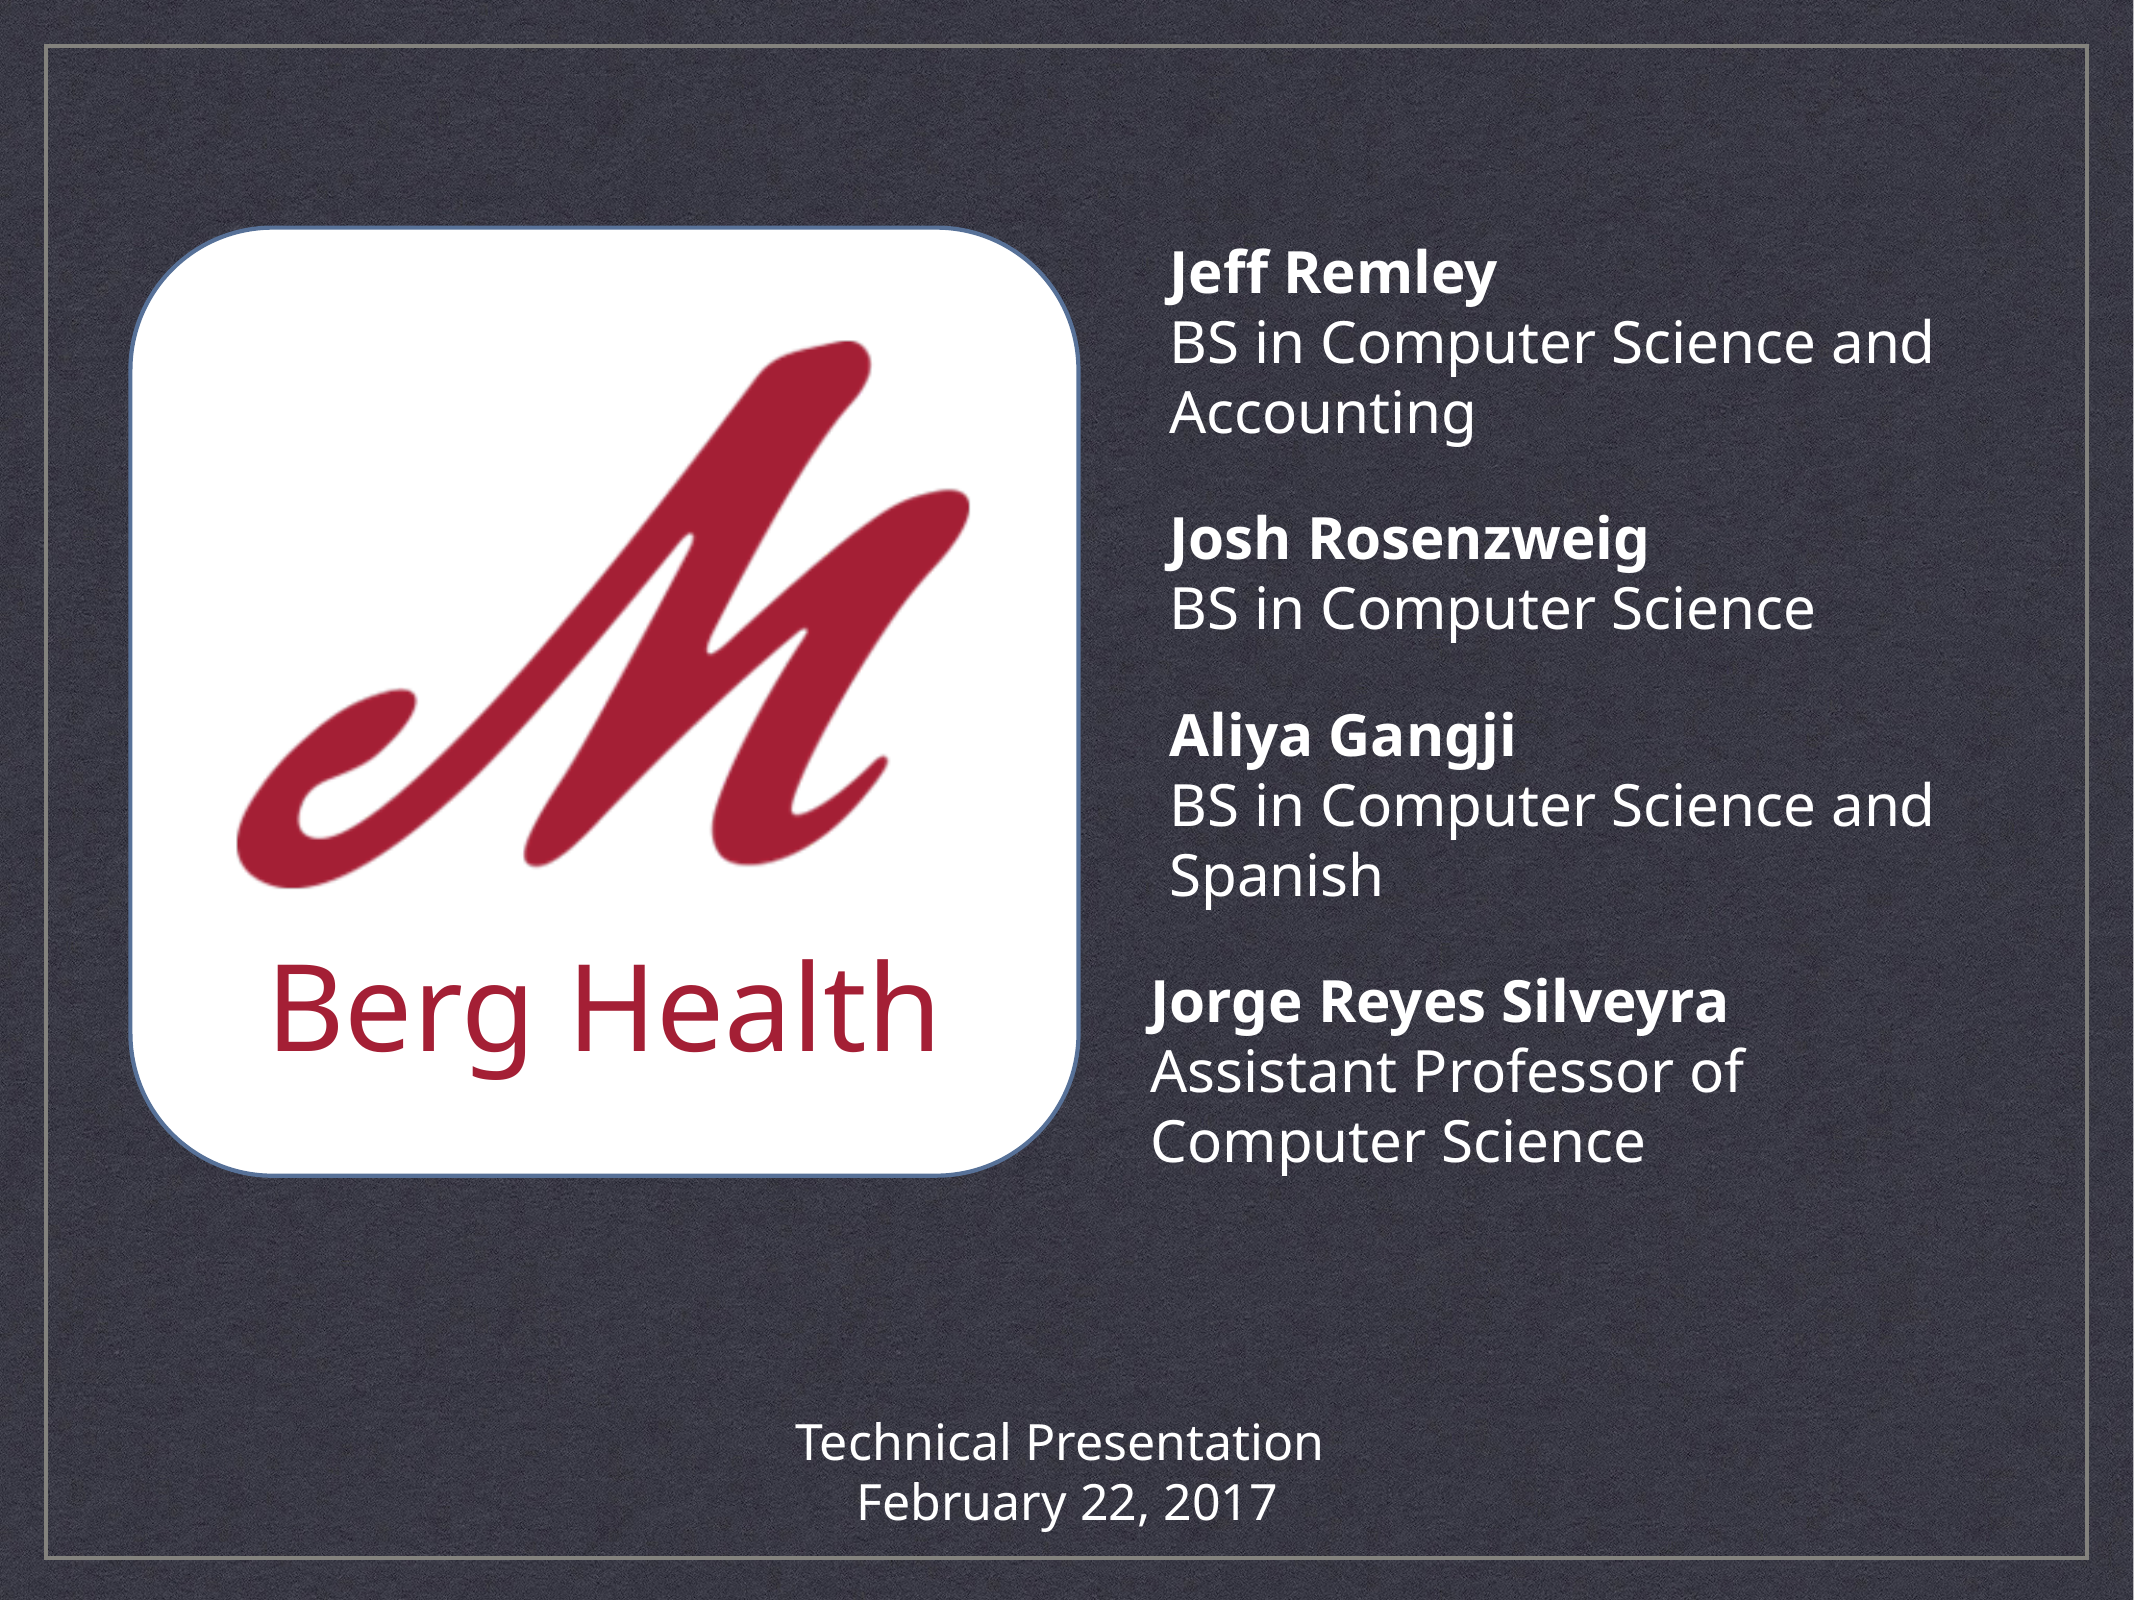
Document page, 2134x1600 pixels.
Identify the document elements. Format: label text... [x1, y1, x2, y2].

text_box Aliya Gangji BS in Computer Science and Spanish [1161, 689, 1995, 916]
text_box Technical Presentation February 22, 2017 [639, 1409, 1495, 1531]
text_box Jorge Reyes Silveyra ‌ Assistant Professor of Computer Science [1150, 964, 2005, 1175]
text_box Jeff Remley BS in Computer Science and Accounting [1161, 226, 1995, 454]
text_box [130, 227, 1079, 1176]
picture [0, 0, 2134, 1600]
text_box Josh Rosenzweig BS in Computer Science [1161, 493, 1995, 650]
text_box Berg Health [258, 922, 951, 1085]
